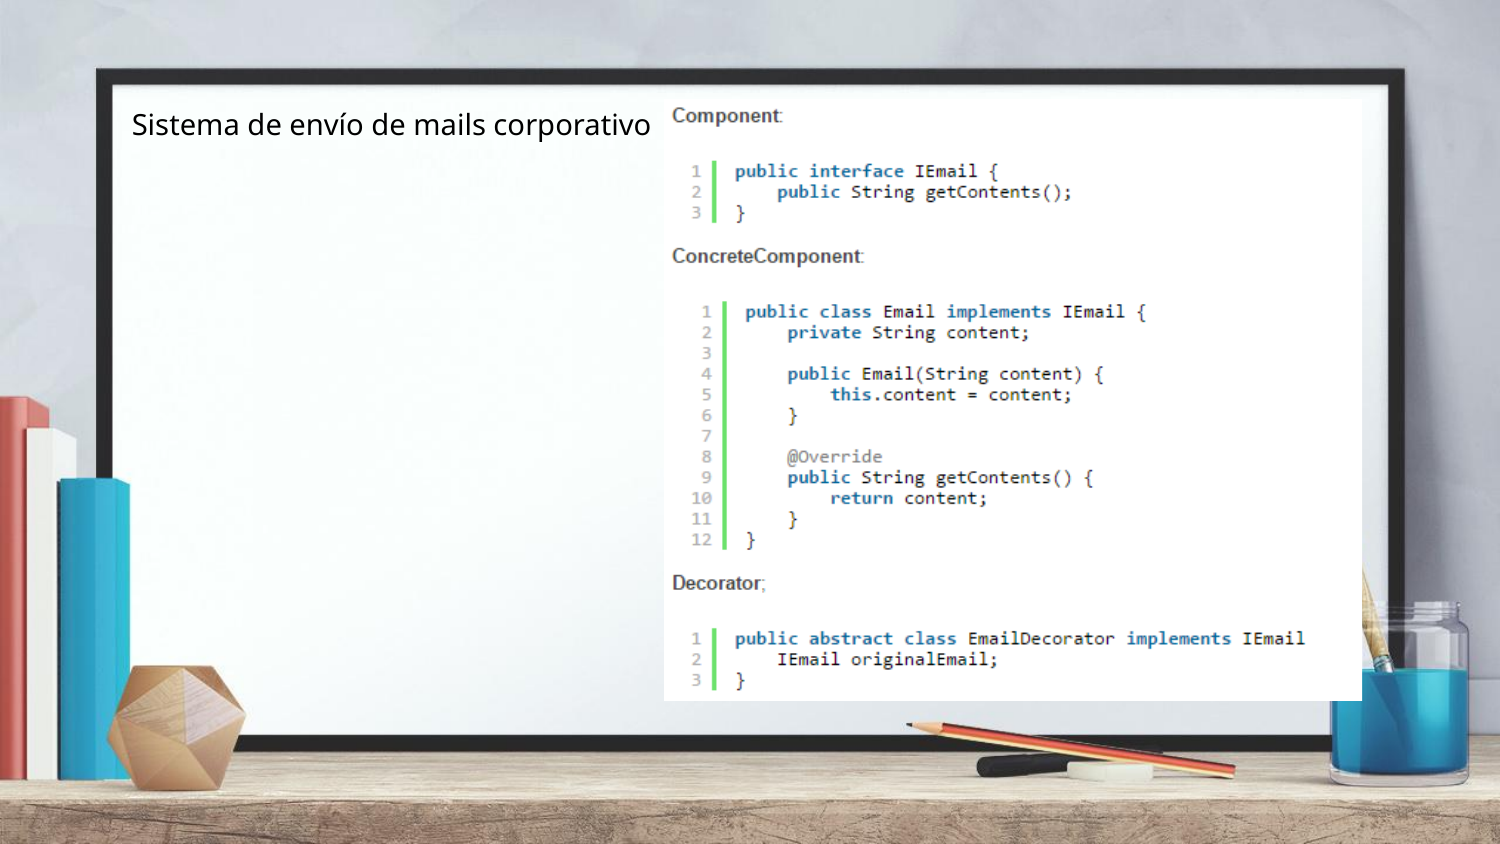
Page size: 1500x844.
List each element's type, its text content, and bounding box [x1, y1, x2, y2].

picture [0, 0, 1500, 844]
text_box Sistema de envío de mails corporativo [117, 98, 662, 149]
